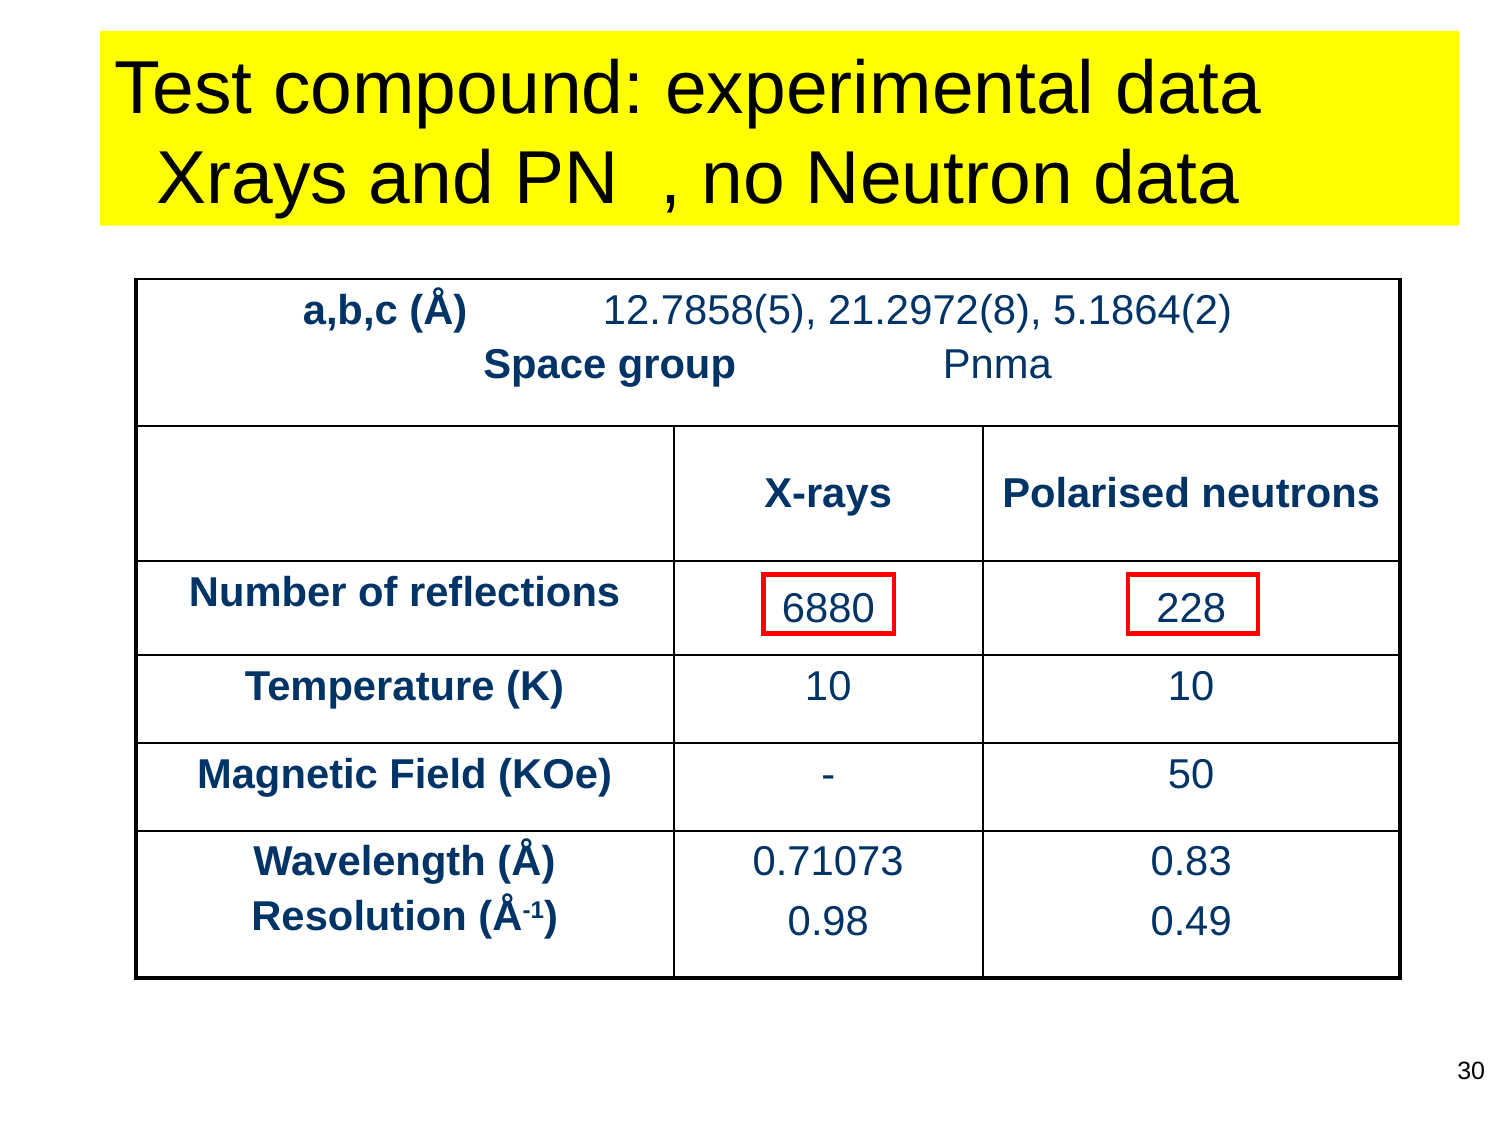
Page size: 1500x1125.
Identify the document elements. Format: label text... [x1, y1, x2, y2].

text_box [763, 574, 894, 634]
table_cell - [675, 744, 982, 830]
table_cell 10 [984, 656, 1398, 742]
table_cell X-rays [675, 427, 982, 560]
table_cell 0.83 0.49 [984, 832, 1398, 976]
table_cell 228 [984, 562, 1398, 654]
text_box [1127, 574, 1259, 634]
table_cell 50 [984, 744, 1398, 830]
text_box Test compound: experimental data Xrays and PN , no Neutron data [100, 30, 1459, 226]
table_cell Polarised neutrons [984, 427, 1398, 560]
table_cell 10 [675, 656, 982, 742]
table_header a,b,c (Å) 12.7858(5), 21.2972(8), 5.1864(2) Space group Pnma [138, 280, 1398, 425]
table_cell [138, 427, 673, 560]
table_cell 6880 [675, 562, 982, 654]
table_cell Wavelength (Å) Resolution (Å-1) [138, 832, 673, 976]
table_cell Magnetic Field (KOe) [138, 744, 673, 830]
text_box 30 [1149, 1046, 1500, 1125]
table_cell 0.71073 0.98 [675, 832, 982, 976]
table_cell Number of reflections [138, 562, 673, 654]
table_cell Temperature (K) [138, 656, 673, 742]
